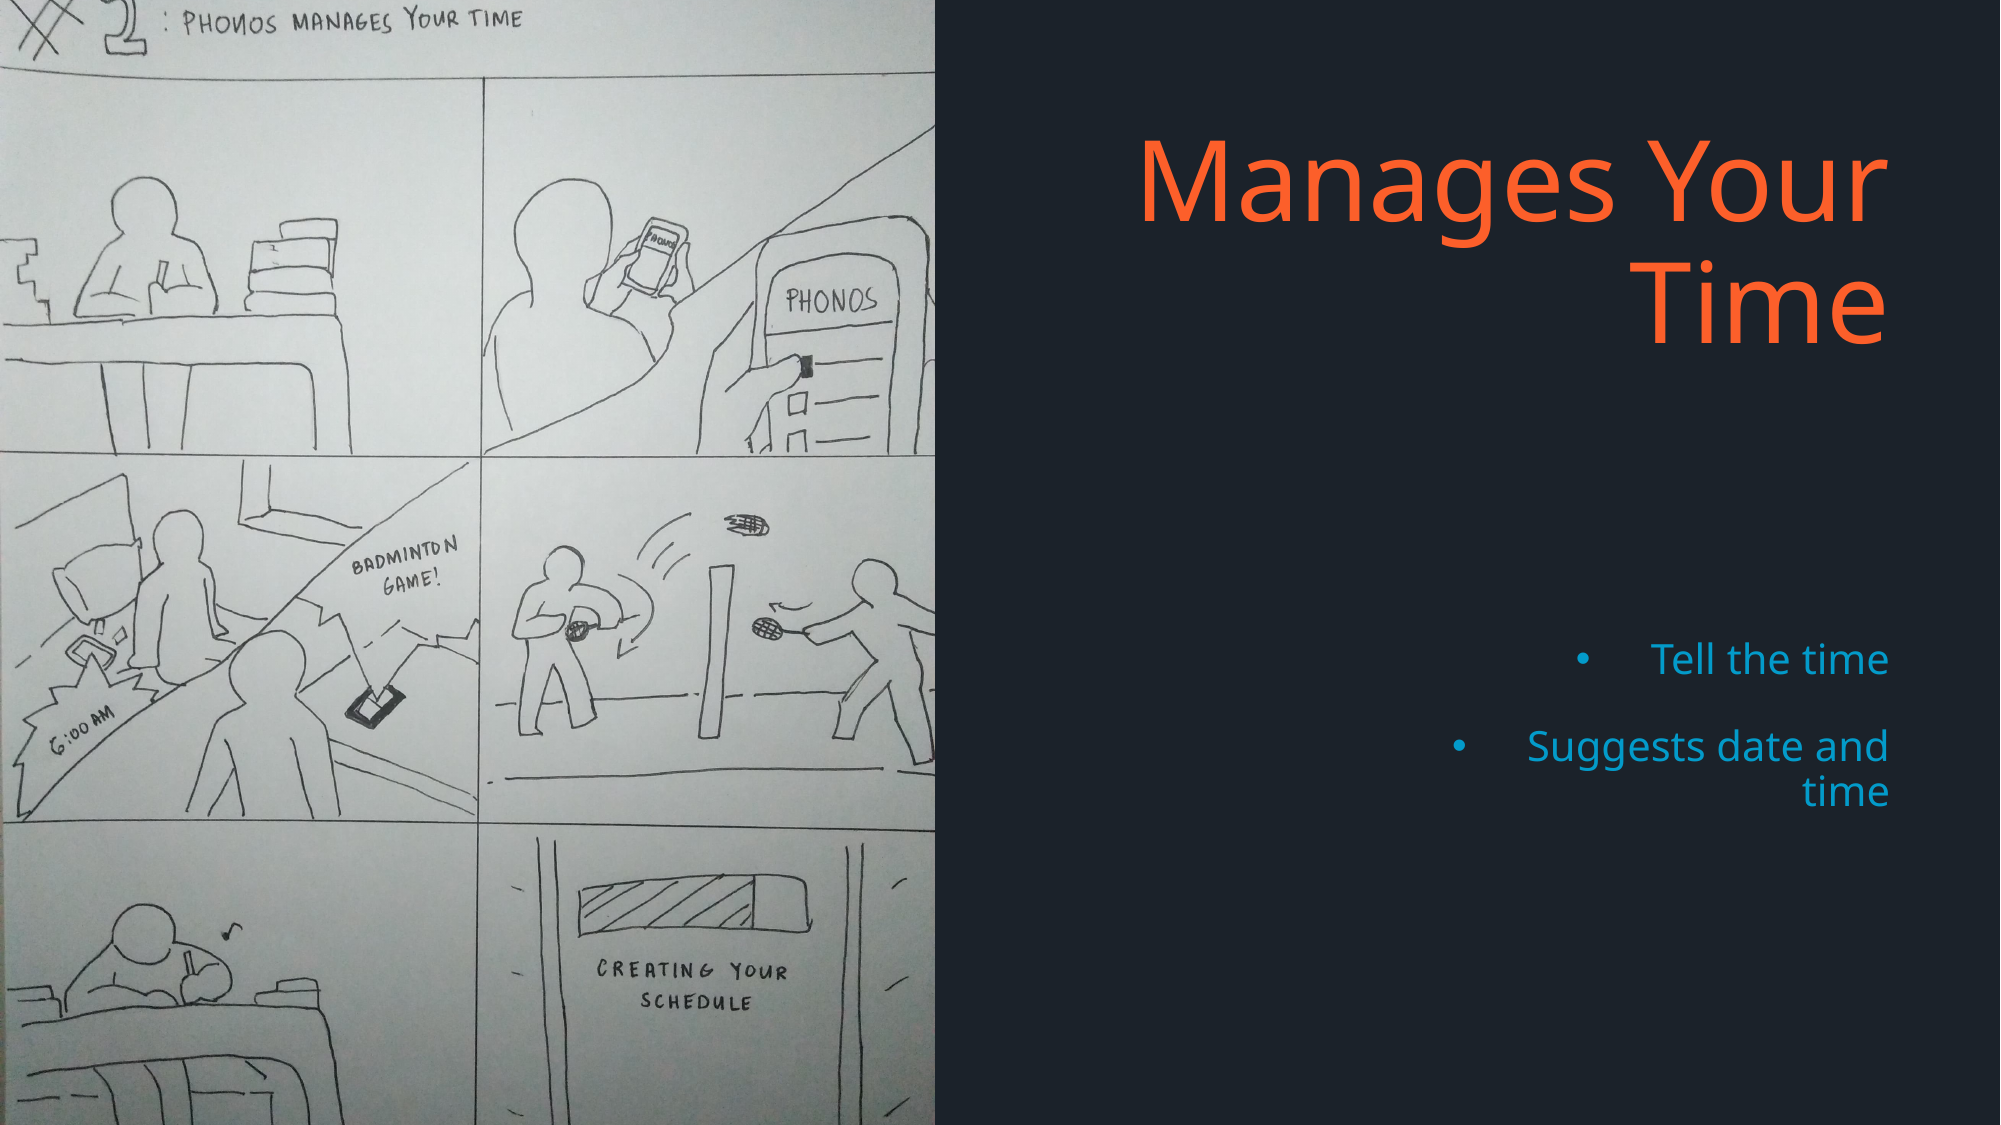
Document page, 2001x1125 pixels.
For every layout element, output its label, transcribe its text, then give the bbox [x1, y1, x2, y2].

picture [0, 0, 1109, 1125]
text_box Manages Your Time [1065, 117, 1905, 376]
text_box Tell the time Suggests date and time [1349, 631, 1905, 1015]
